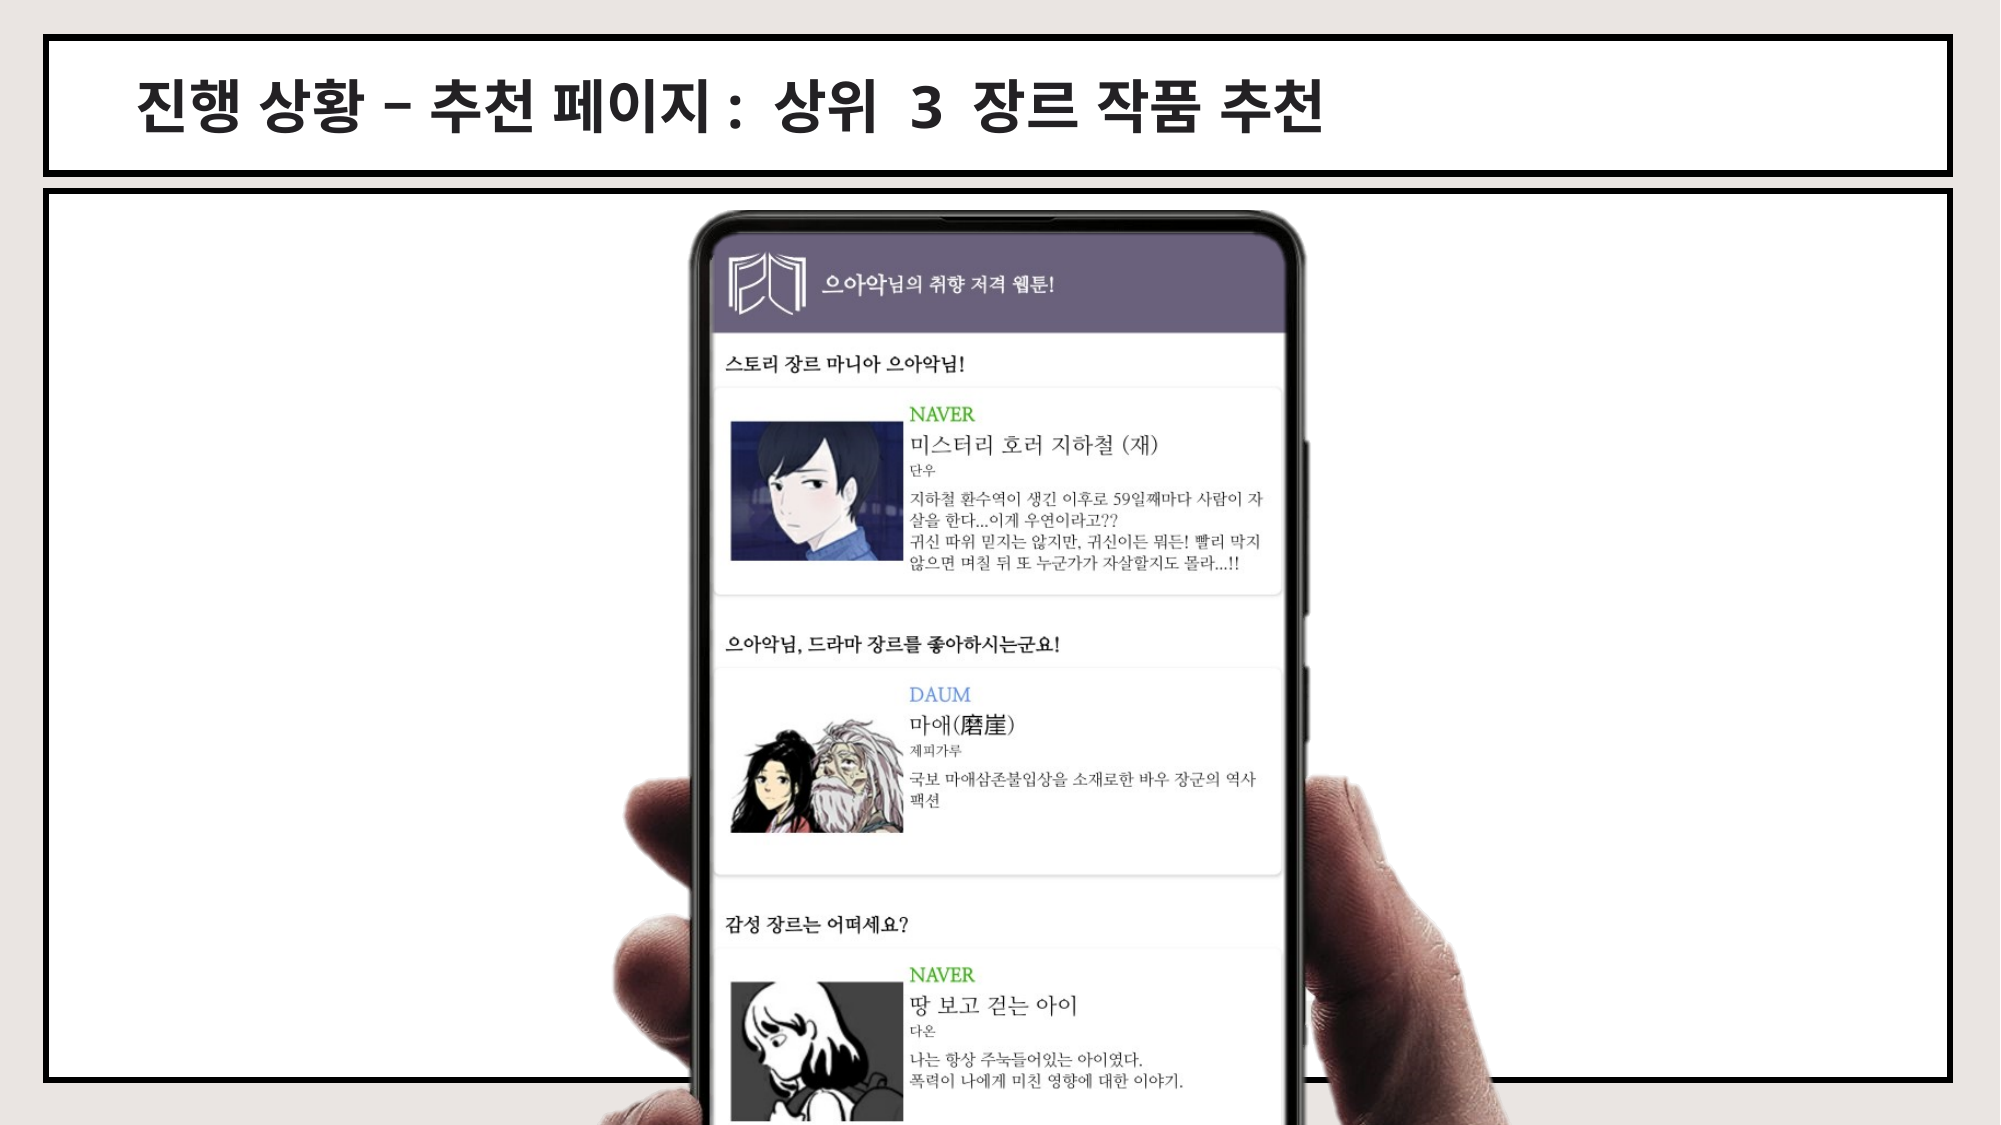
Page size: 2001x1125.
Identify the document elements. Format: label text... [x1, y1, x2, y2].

text_box 진행 상황 – 추천 페이지: 상위 3 장르 작품 추천 [45, 36, 1951, 175]
picture [584, 210, 1631, 1125]
text_box [45, 190, 1951, 1081]
